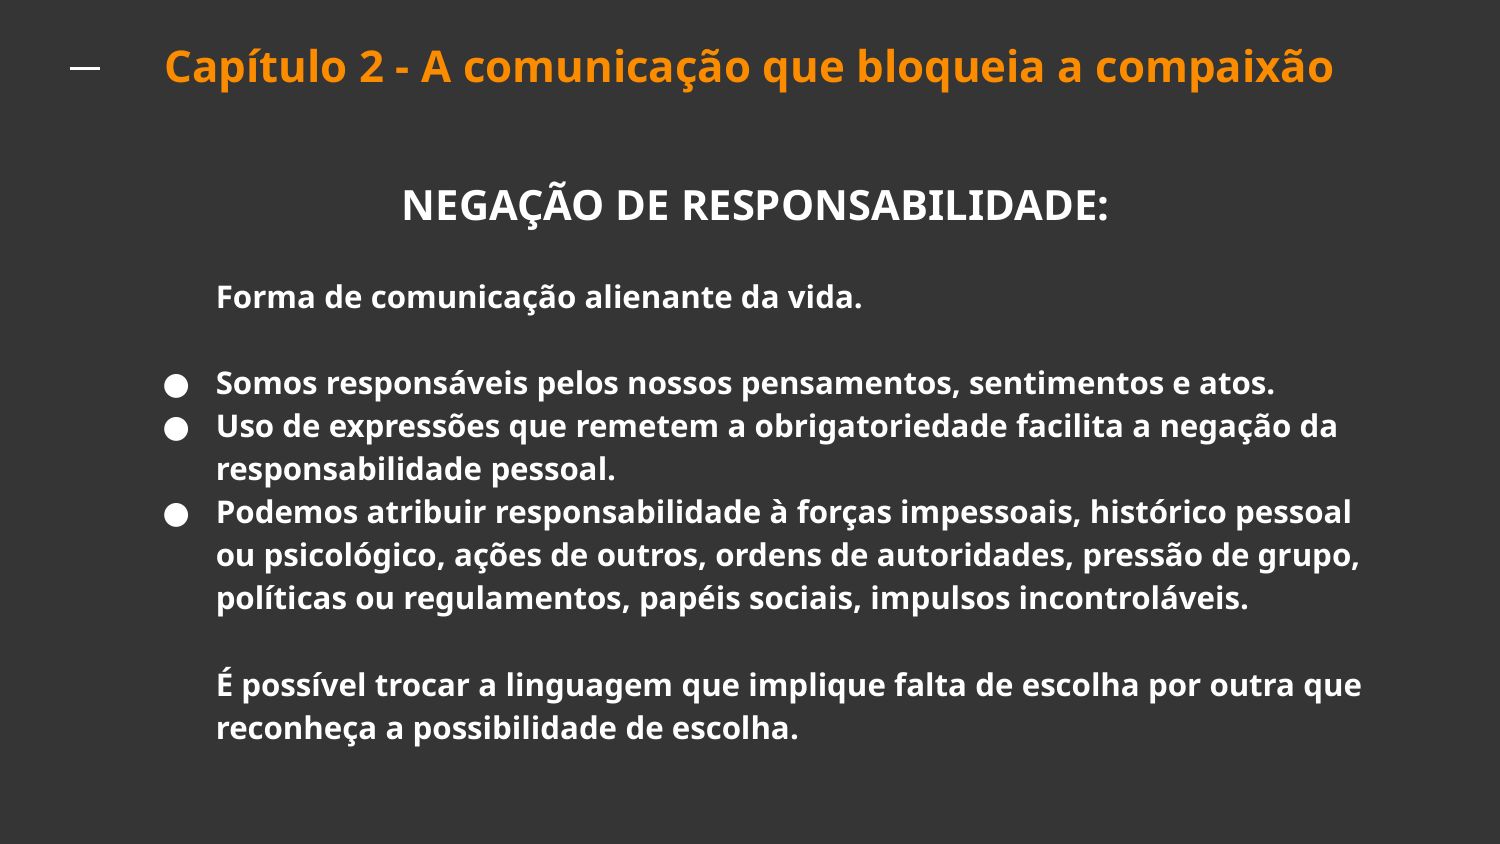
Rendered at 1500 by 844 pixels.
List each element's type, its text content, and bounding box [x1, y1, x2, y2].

title Capítulo 2 - A comunicação que bloqueia a compaixão [42, 23, 1458, 112]
text_box NEGAÇÃO DE RESPONSABILIDADE: Forma de comunicação alienante da vida. Somos responsáveis pelos nossos pensamentos, sentimentos e atos. Uso de expressões que remetem a obrigatoriedade facilita a negação da responsabilidade pessoal. Podemos atribuir responsabilidade à forças impessoais, histórico pessoal ou psicológico, ações de outros, ordens de autoridades, pressão de grupo, políticas ou regulamentos, papéis sociais, impulsos incontroláveis. É possível trocar a linguagem que implique falta de escolha por outra que reconheça a possibilidade de escolha. [125, 156, 1397, 688]
